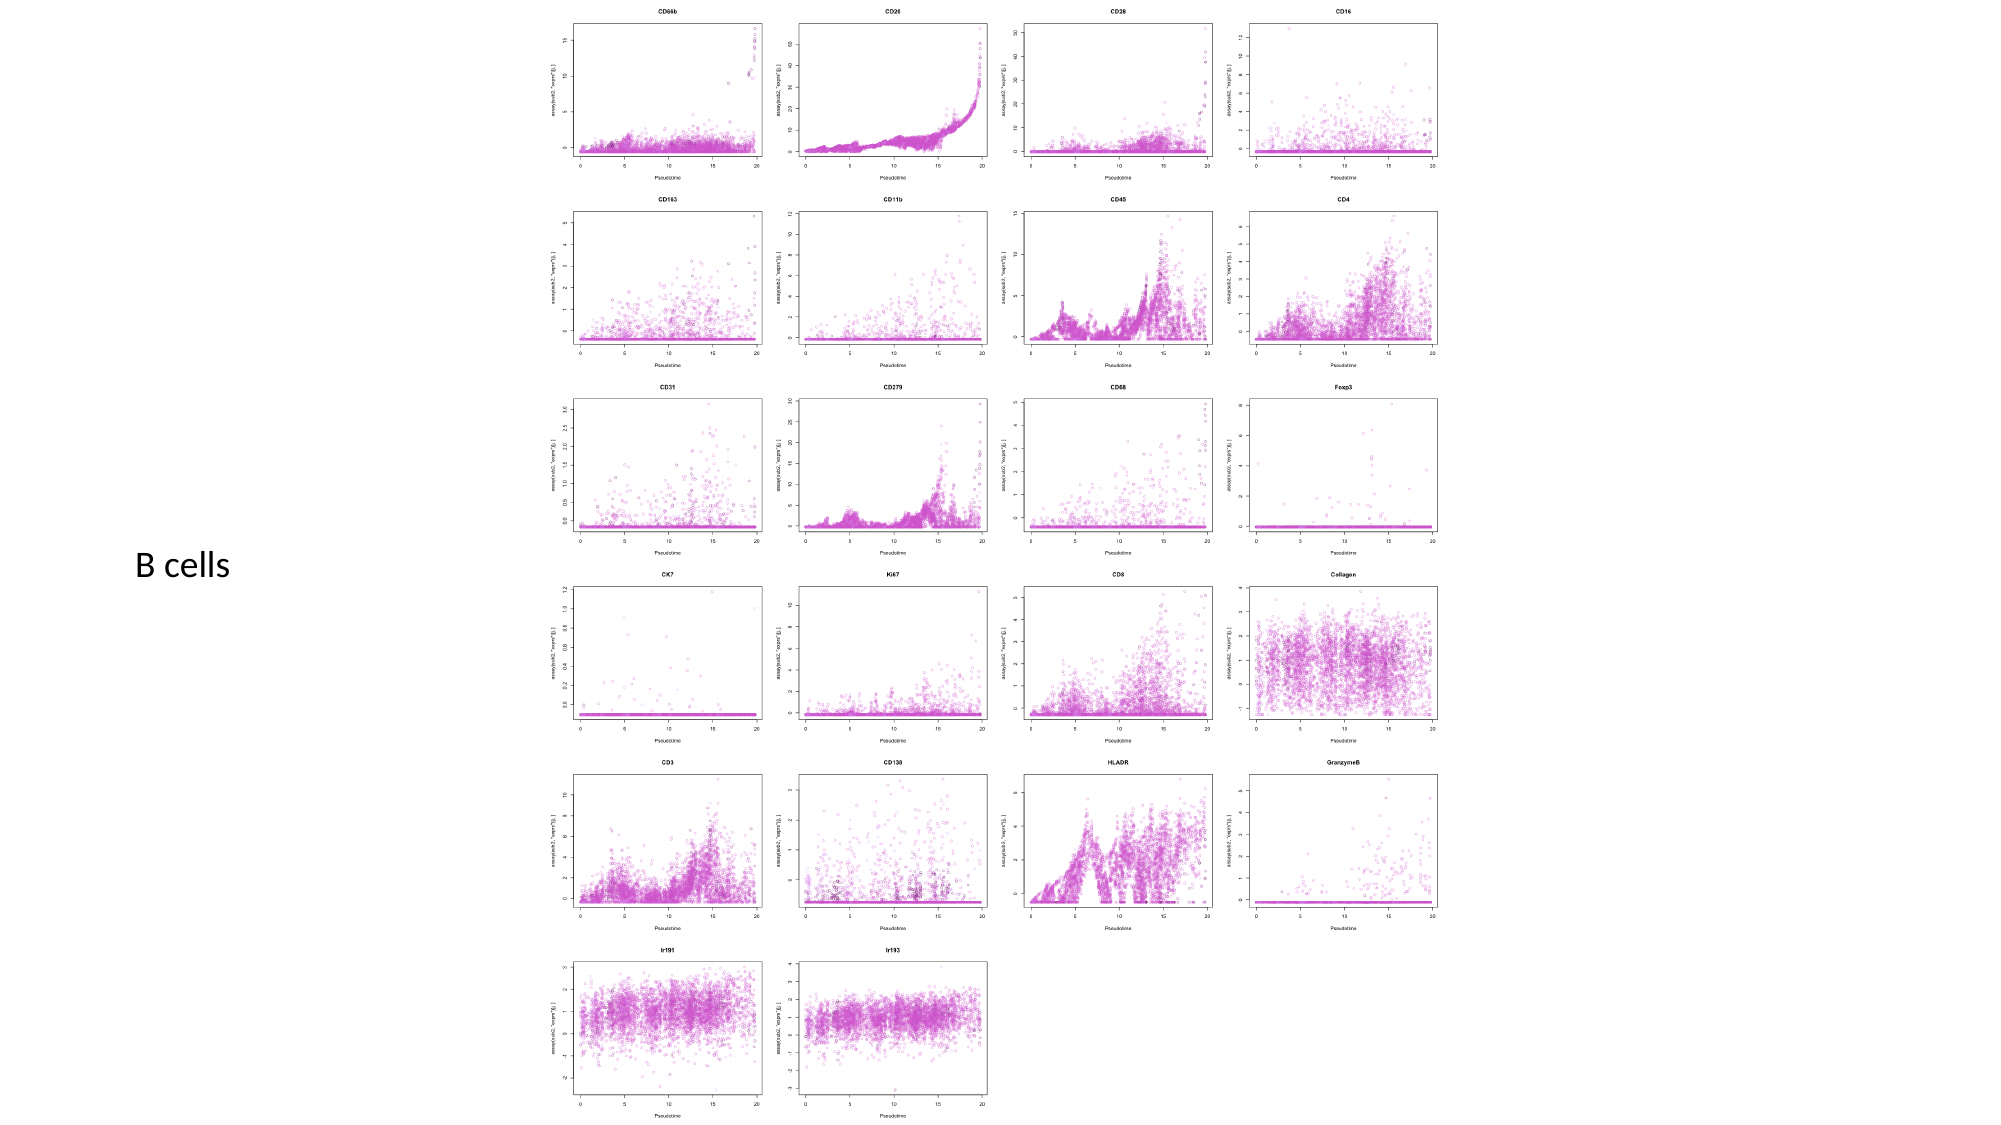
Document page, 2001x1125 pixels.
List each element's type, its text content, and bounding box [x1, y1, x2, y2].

picture [549, 0, 1450, 1125]
text_box B cells [120, 532, 246, 592]
